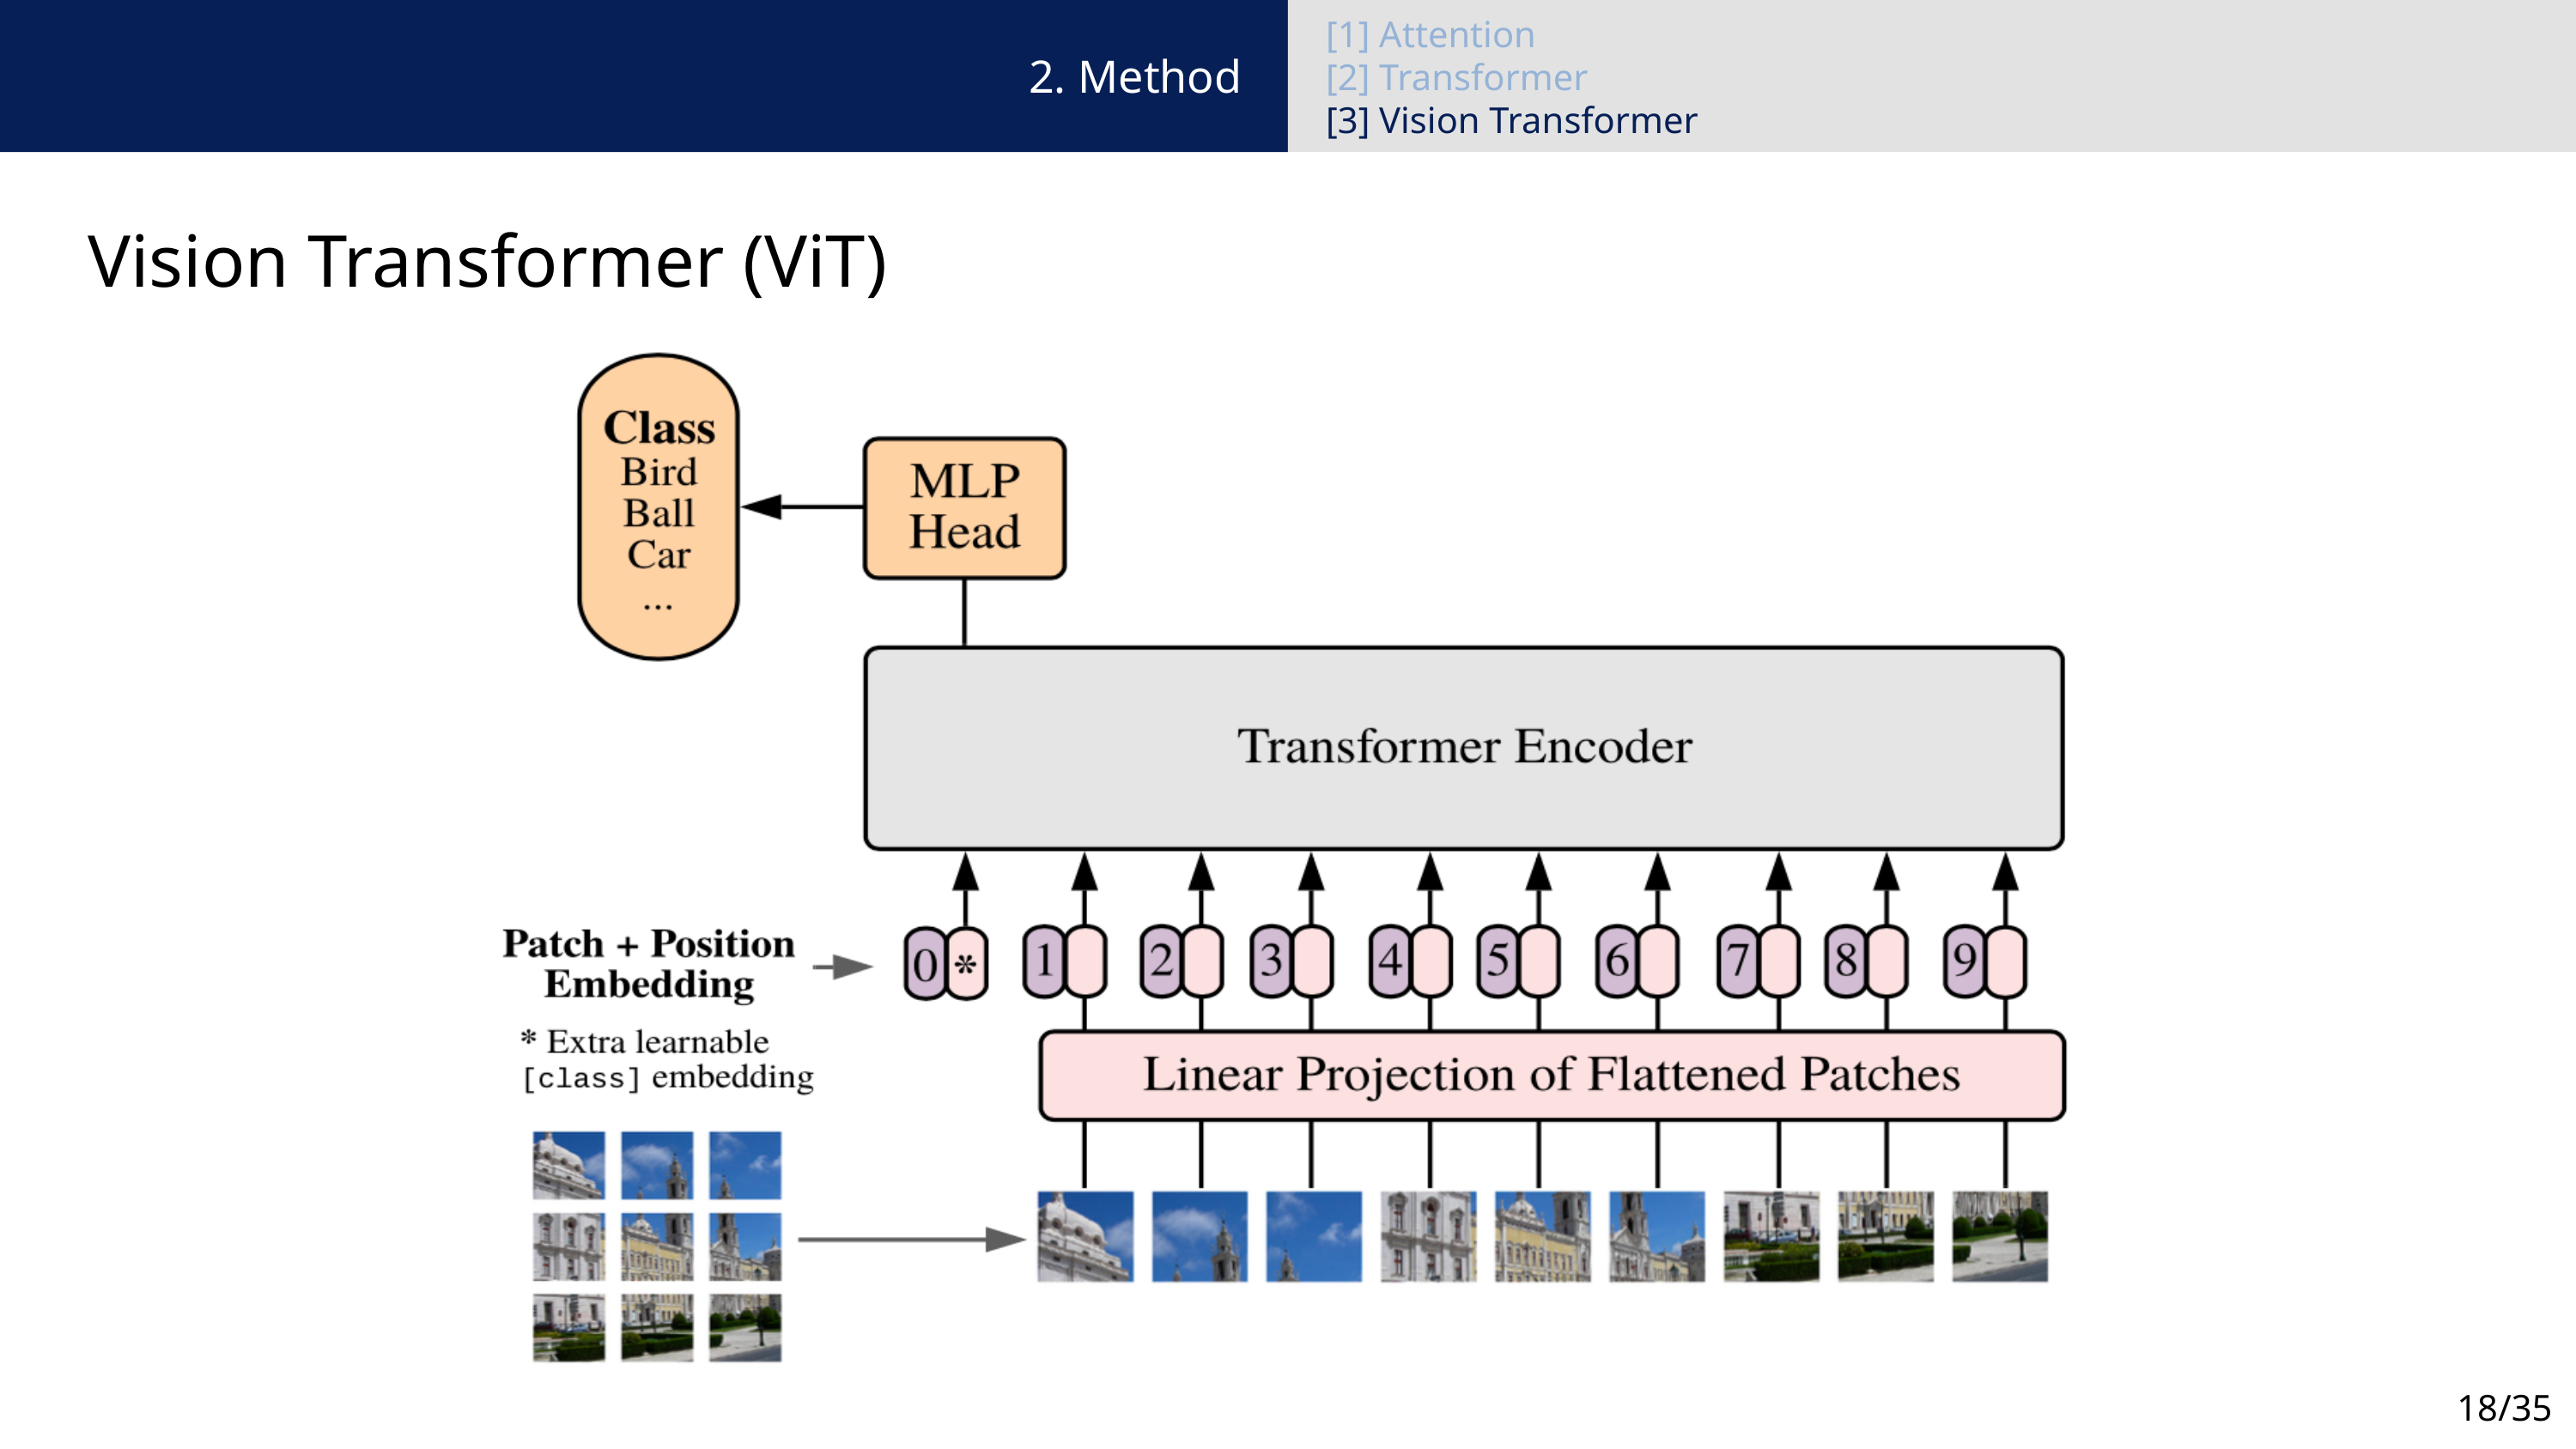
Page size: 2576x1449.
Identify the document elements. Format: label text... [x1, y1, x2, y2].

text_box [1] Attention [2] Transformer [3] Vision Transformer [1313, 5, 1868, 148]
text_box 2. Method [858, 42, 1255, 109]
text_box [1286, 0, 2576, 154]
picture [481, 337, 2095, 1379]
text_box Vision Transformer (ViT) [75, 209, 1063, 308]
text_box [0, 0, 1286, 154]
